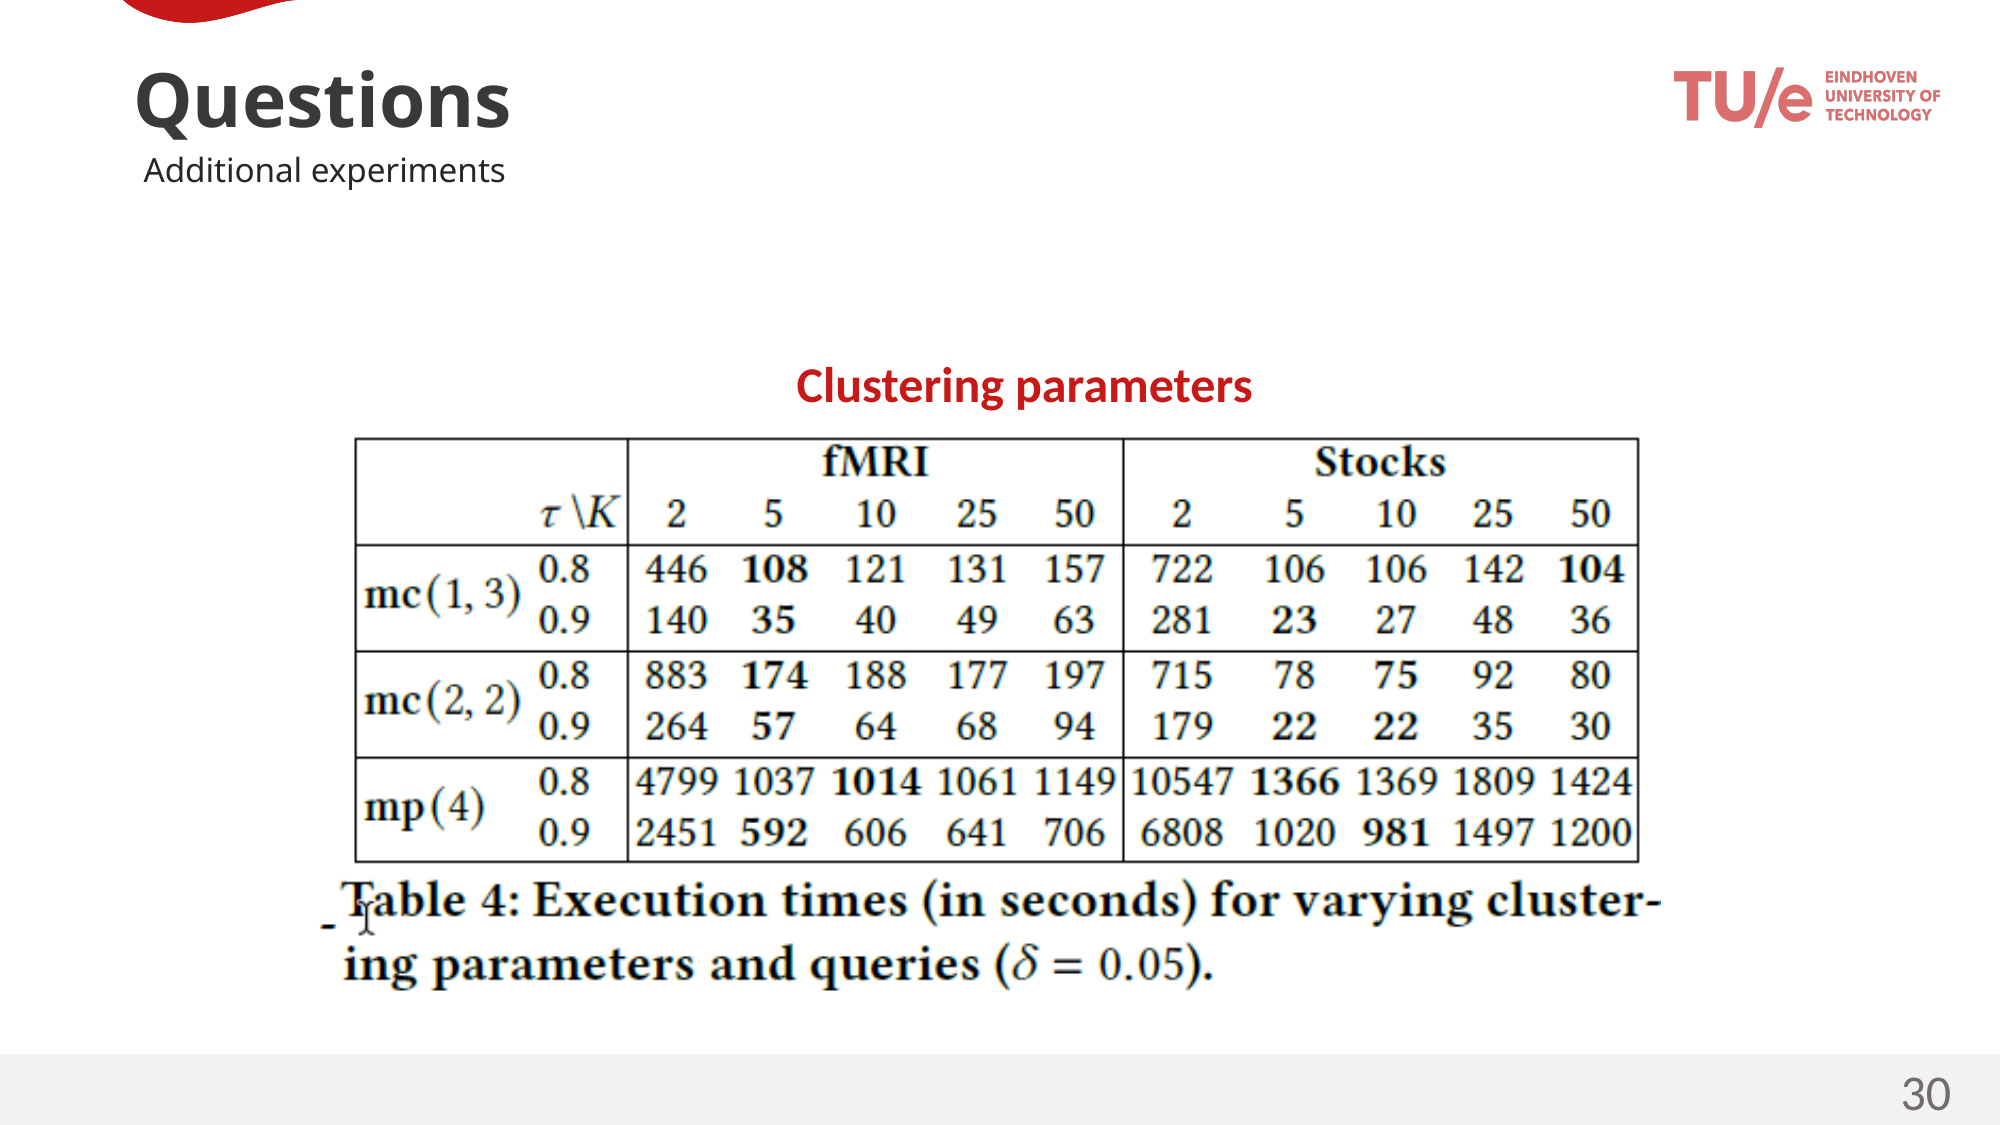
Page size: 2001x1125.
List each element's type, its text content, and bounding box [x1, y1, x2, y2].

text_box [121, 0, 296, 24]
text_box [1659, 51, 1964, 144]
slide_number 30 [1885, 1053, 2000, 1114]
text_box Additional experiments [143, 149, 618, 190]
text_box Clustering parameters [781, 345, 1269, 398]
text_box Questions [133, 52, 513, 143]
picture [319, 398, 1661, 1025]
